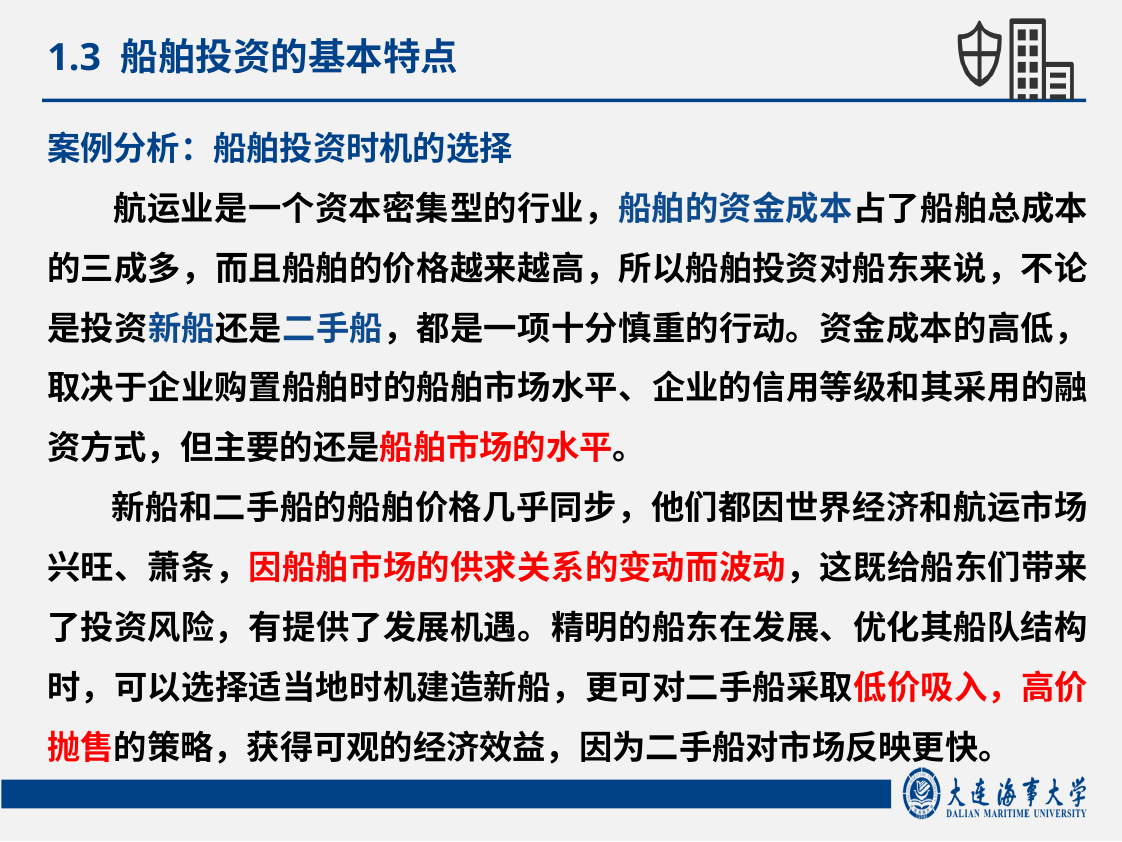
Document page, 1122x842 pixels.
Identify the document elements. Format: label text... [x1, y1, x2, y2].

text_box 案例分析：船舶投资时机的选择 航运业是一个资本密集型的行业，船舶的资金成本占了船舶总成本的三成多，而且船舶的价格越来越高，所以船舶投资对船东来说，不论是投资新船还是二手船，都是一项十分慎重的行动。资金成本的高低，取决于企业购置船舶时的船舶市场水平、企业的信用等级和其采用的融资方式，但主要的还是船舶市场的水平。 新船和二手船的船舶价格几乎同步，他们都因世界经济和航运市场兴旺、萧条，因船舶市场的供求关系的变动而波动，这既给船东们带来了投资风险，有提供了发展机遇。精明的船东在发展、优化其船队结构时，可以选择适当地时机建造新船，更可对二手船采取低价吸入，高价抛售的策略，获得可观的经济效益，因为二手船对市场反映更快。 [36, 101, 1100, 772]
picture [957, 18, 1074, 100]
text_box 1.3 船舶投资的基本特点 [36, 27, 470, 84]
picture [902, 772, 1087, 820]
